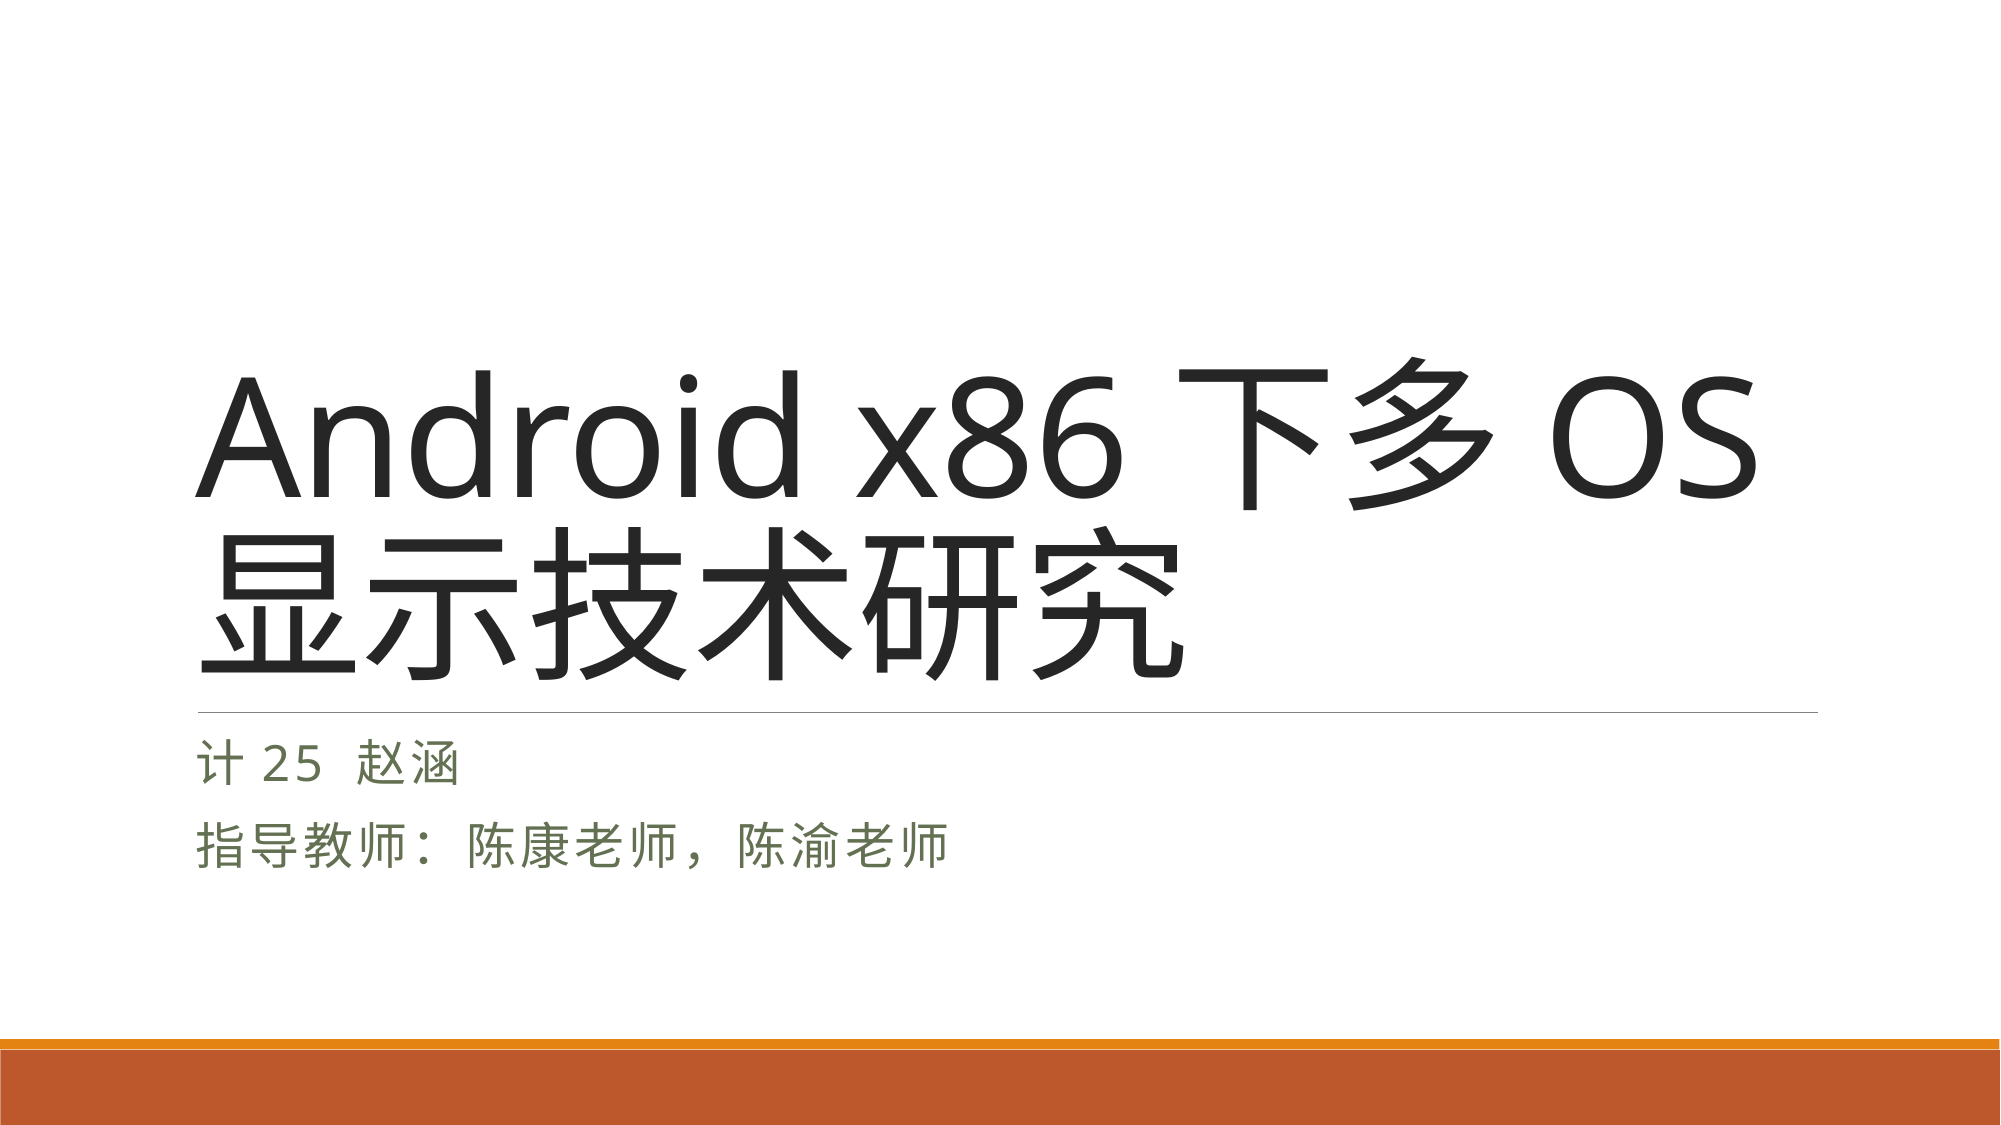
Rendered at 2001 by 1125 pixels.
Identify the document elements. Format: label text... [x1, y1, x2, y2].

subtitle 计25 赵涵 指导教师：陈康老师，陈渝老师 [180, 730, 1831, 919]
title Android x86下多OS显示技术研究 [180, 124, 1830, 710]
